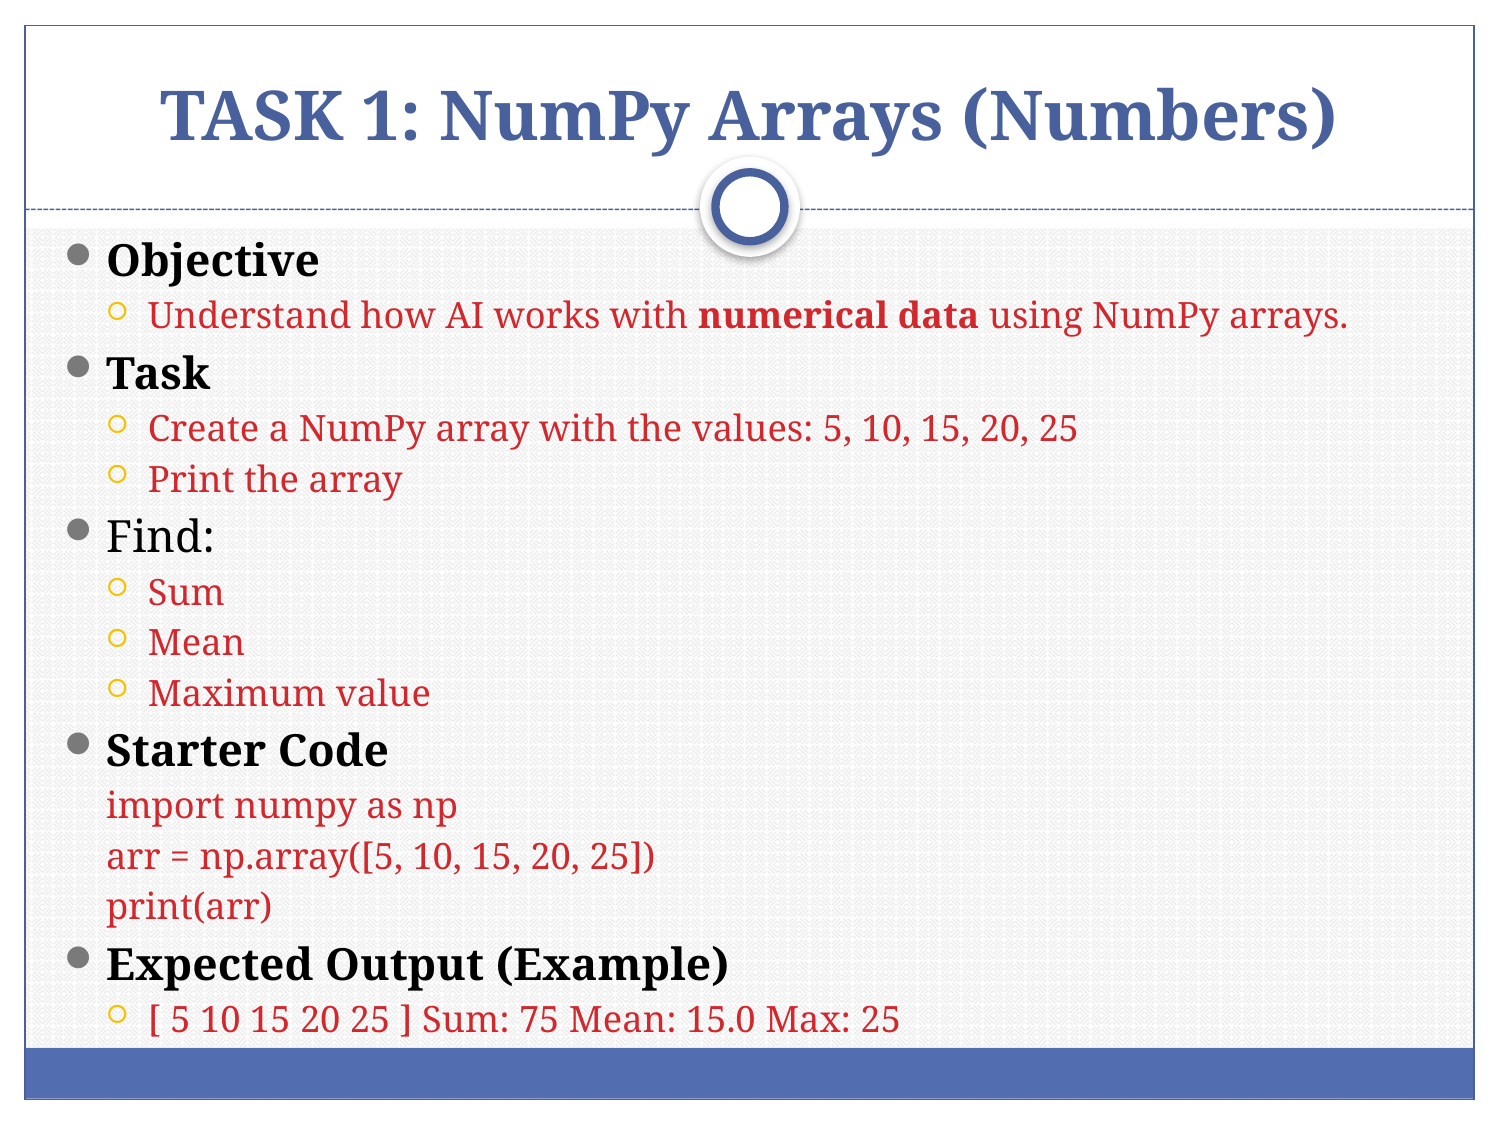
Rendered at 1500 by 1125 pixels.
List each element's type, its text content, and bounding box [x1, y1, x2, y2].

title TASK 1: NumPy Arrays (Numbers) [49, 37, 1450, 162]
list Objective Understand how AI works with numerical data using NumPy arrays. Task Create a NumPy array with the values: 5, 10, 15, 20, 25 Print the array Find: Sum Mean Maximum value Starter Code import numpy as np arr = np.array([5, 10, 15, 20, 25]) print(arr) Expected Output (Example) [ 5 10 15 20 25 ] Sum: 75 Mean: 15.0 Max: 25 [49, 224, 1445, 1050]
